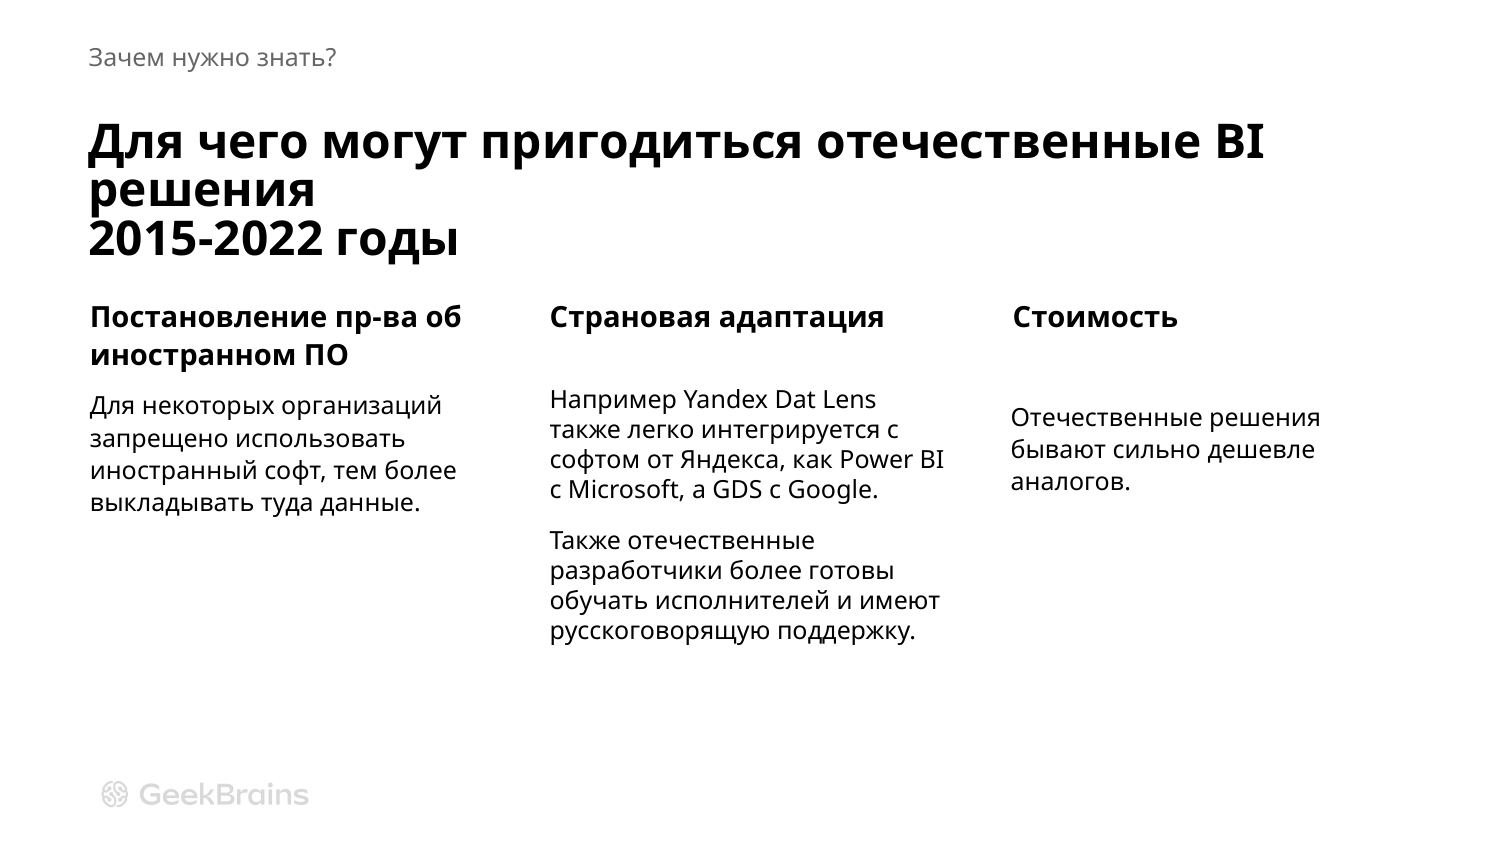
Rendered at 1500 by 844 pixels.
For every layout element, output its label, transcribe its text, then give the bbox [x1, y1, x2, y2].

picture [88, 767, 322, 822]
subtitle Зачем нужно знать? [88, 24, 1412, 84]
text_box Стоимость Отечественные решения бывают сильно дешевле аналогов. [1010, 295, 1412, 496]
text_box Постановление пр-ва об иностранном ПО Для некоторых организаций запрещено использовать иностранный софт, тем более выкладывать туда данные. [89, 295, 491, 517]
title Для чего могут пригодиться отечественные BI решения 2015-2022 годы [88, 118, 1412, 237]
text_box Страновая адаптация Например Yandex Dat Lens также легко интегрируется с софтом от Яндекса, как Power BI с Microsoft, а GDS с Google. Также отечественные разработчики более готовы обучать исполнителей и имеют русскоговорящую поддержку. [549, 295, 950, 645]
